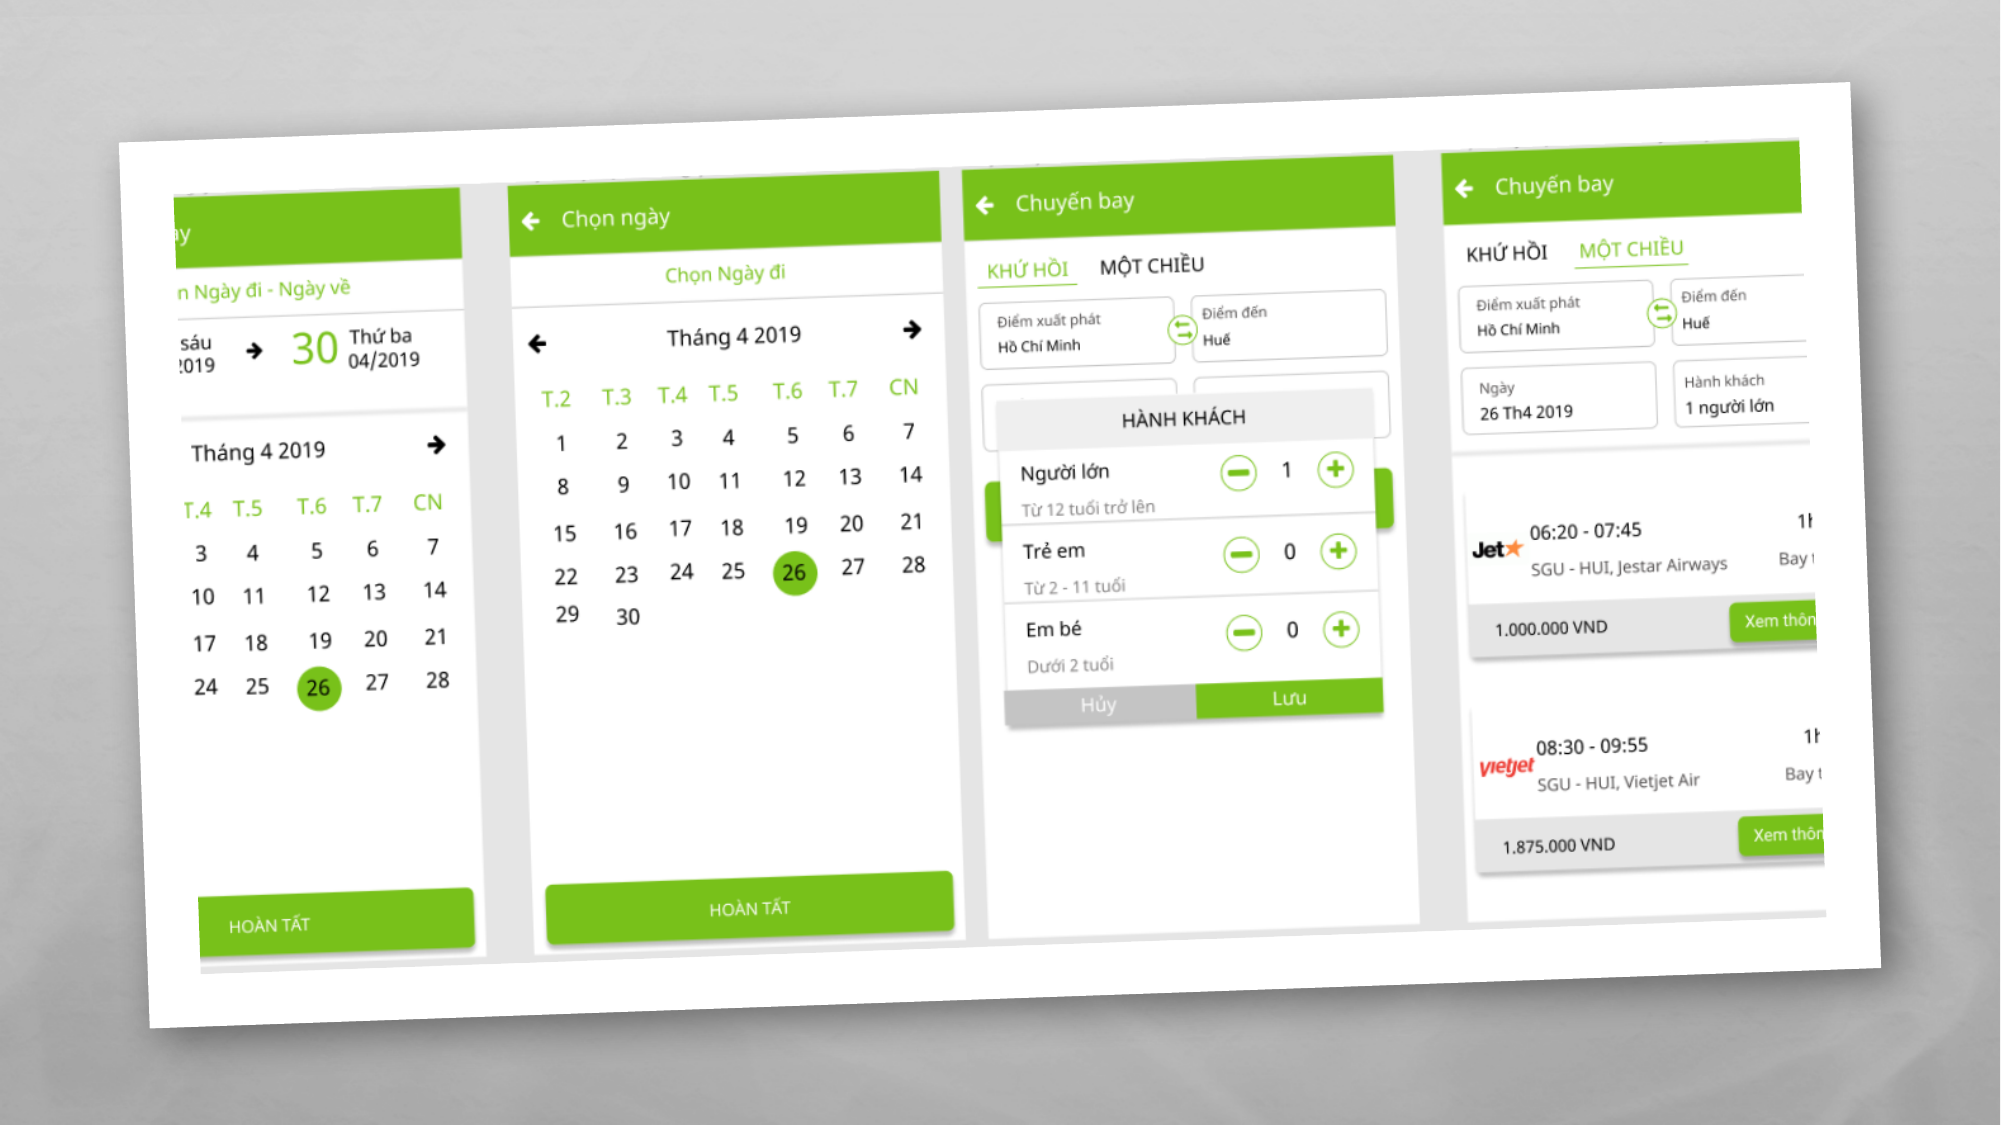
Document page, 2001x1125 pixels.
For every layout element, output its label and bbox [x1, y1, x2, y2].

picture [0, 0, 2000, 1125]
picture [186, 164, 1814, 947]
text_box [0, 0, 1966, 1091]
